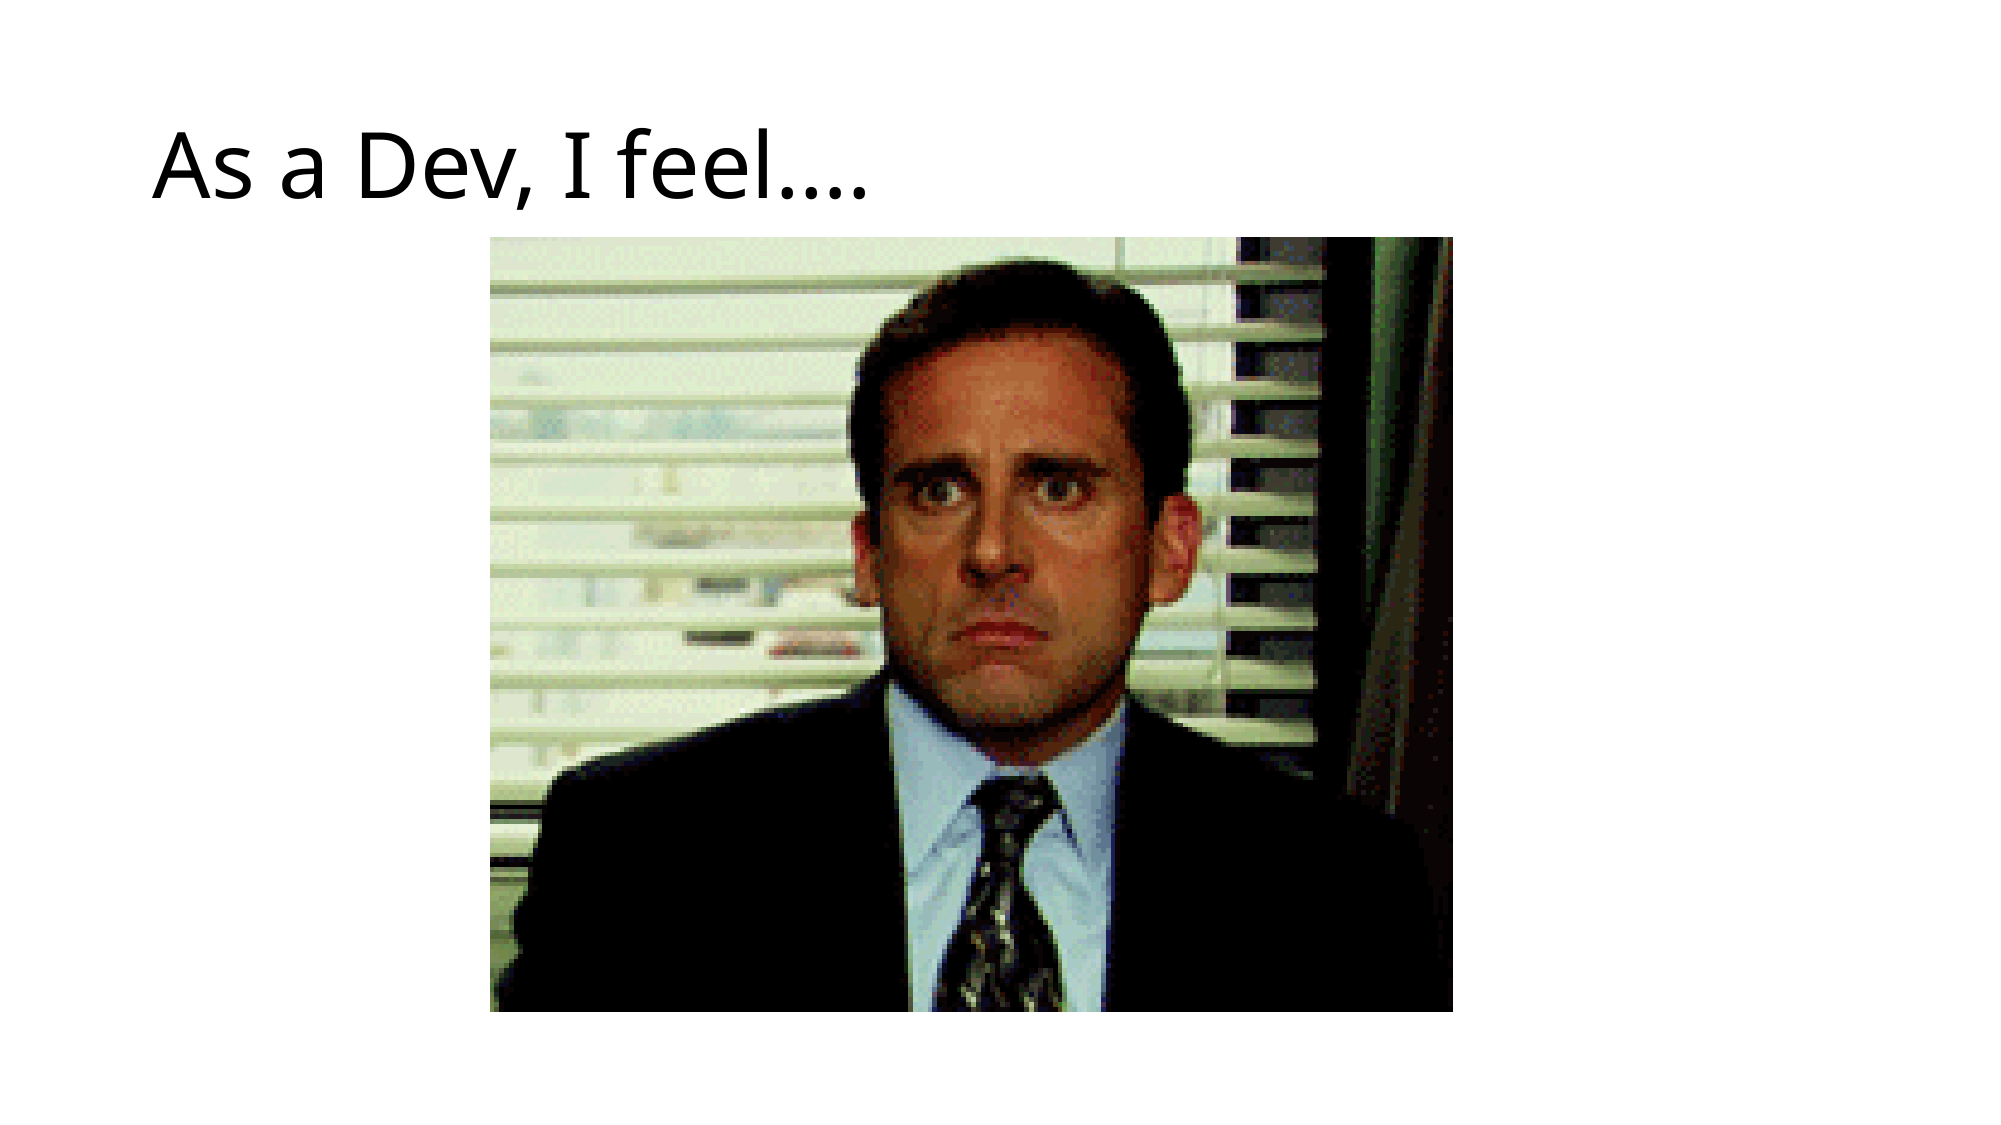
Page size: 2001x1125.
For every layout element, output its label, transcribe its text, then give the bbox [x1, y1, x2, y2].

picture [490, 237, 1453, 1012]
title As a Dev, I feel…. [137, 59, 1863, 278]
